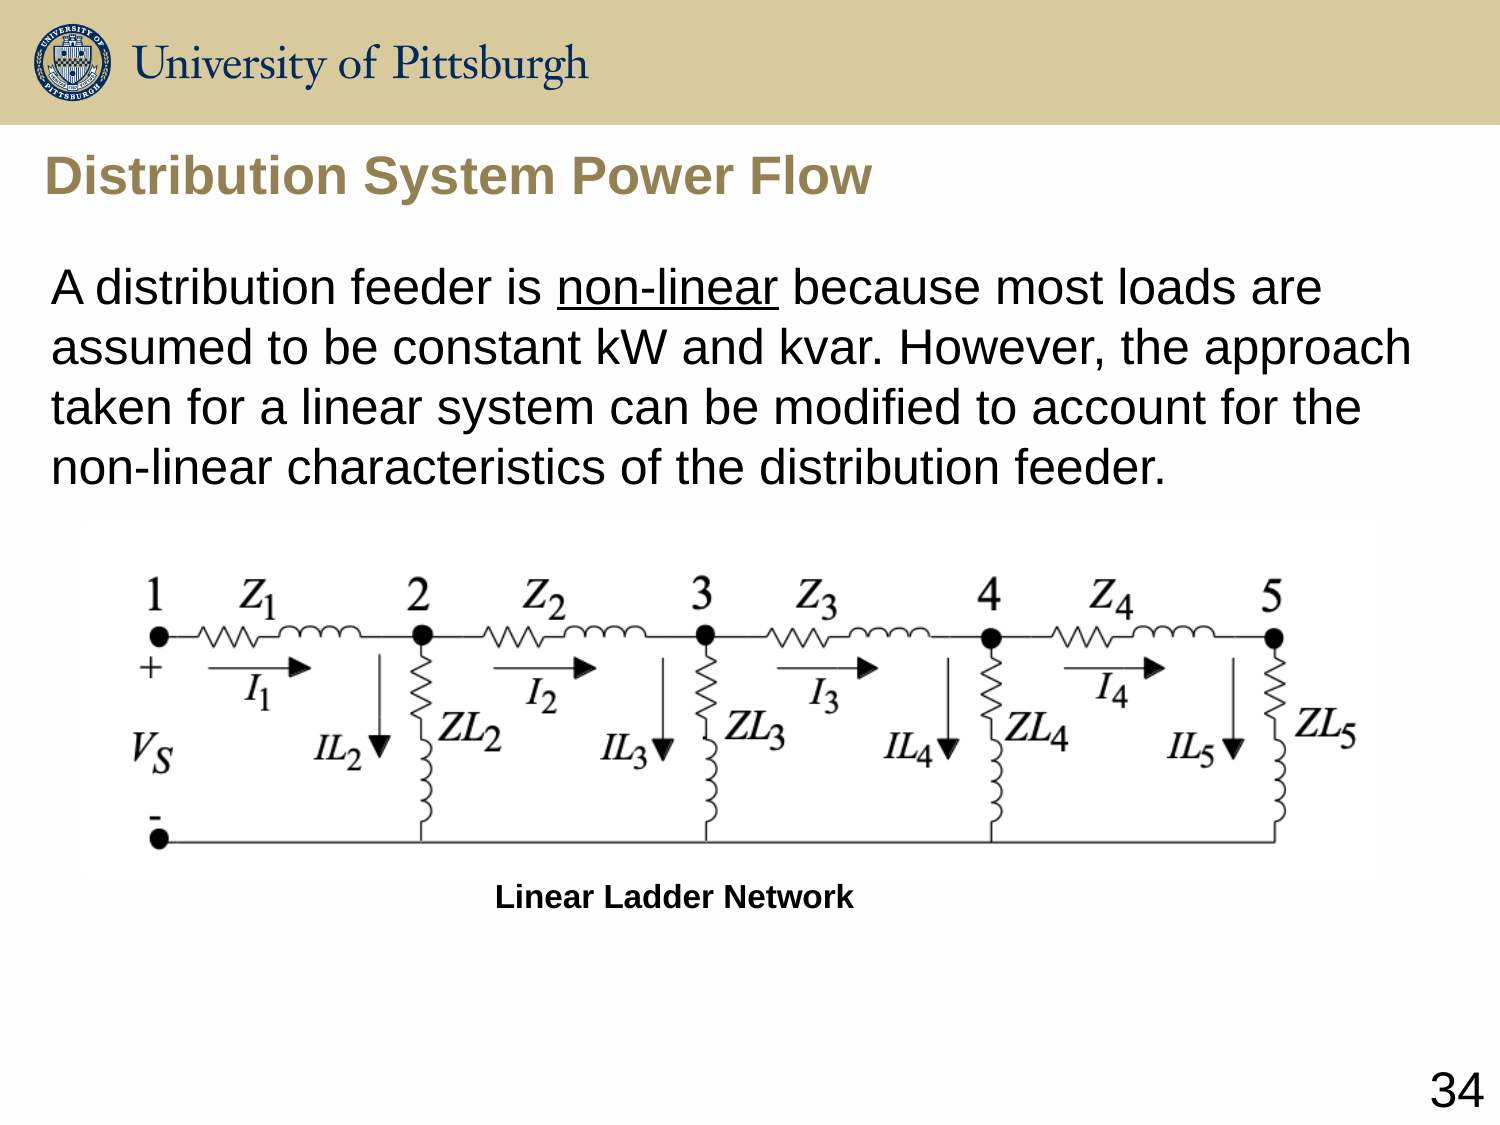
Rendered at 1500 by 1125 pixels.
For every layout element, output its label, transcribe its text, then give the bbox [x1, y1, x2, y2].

slide_number 34 [1362, 1050, 1500, 1125]
title Distribution System Power Flow [29, 125, 1500, 221]
text_box A distribution feeder is non-linear because most loads are assumed to be constant kW and kvar. However, the approach taken for a linear system can be modified to account for the non-linear characteristics of the distribution feeder. [36, 246, 1464, 502]
text_box Linear Ladder Network [480, 887, 879, 923]
picture [0, 1, 1500, 1125]
